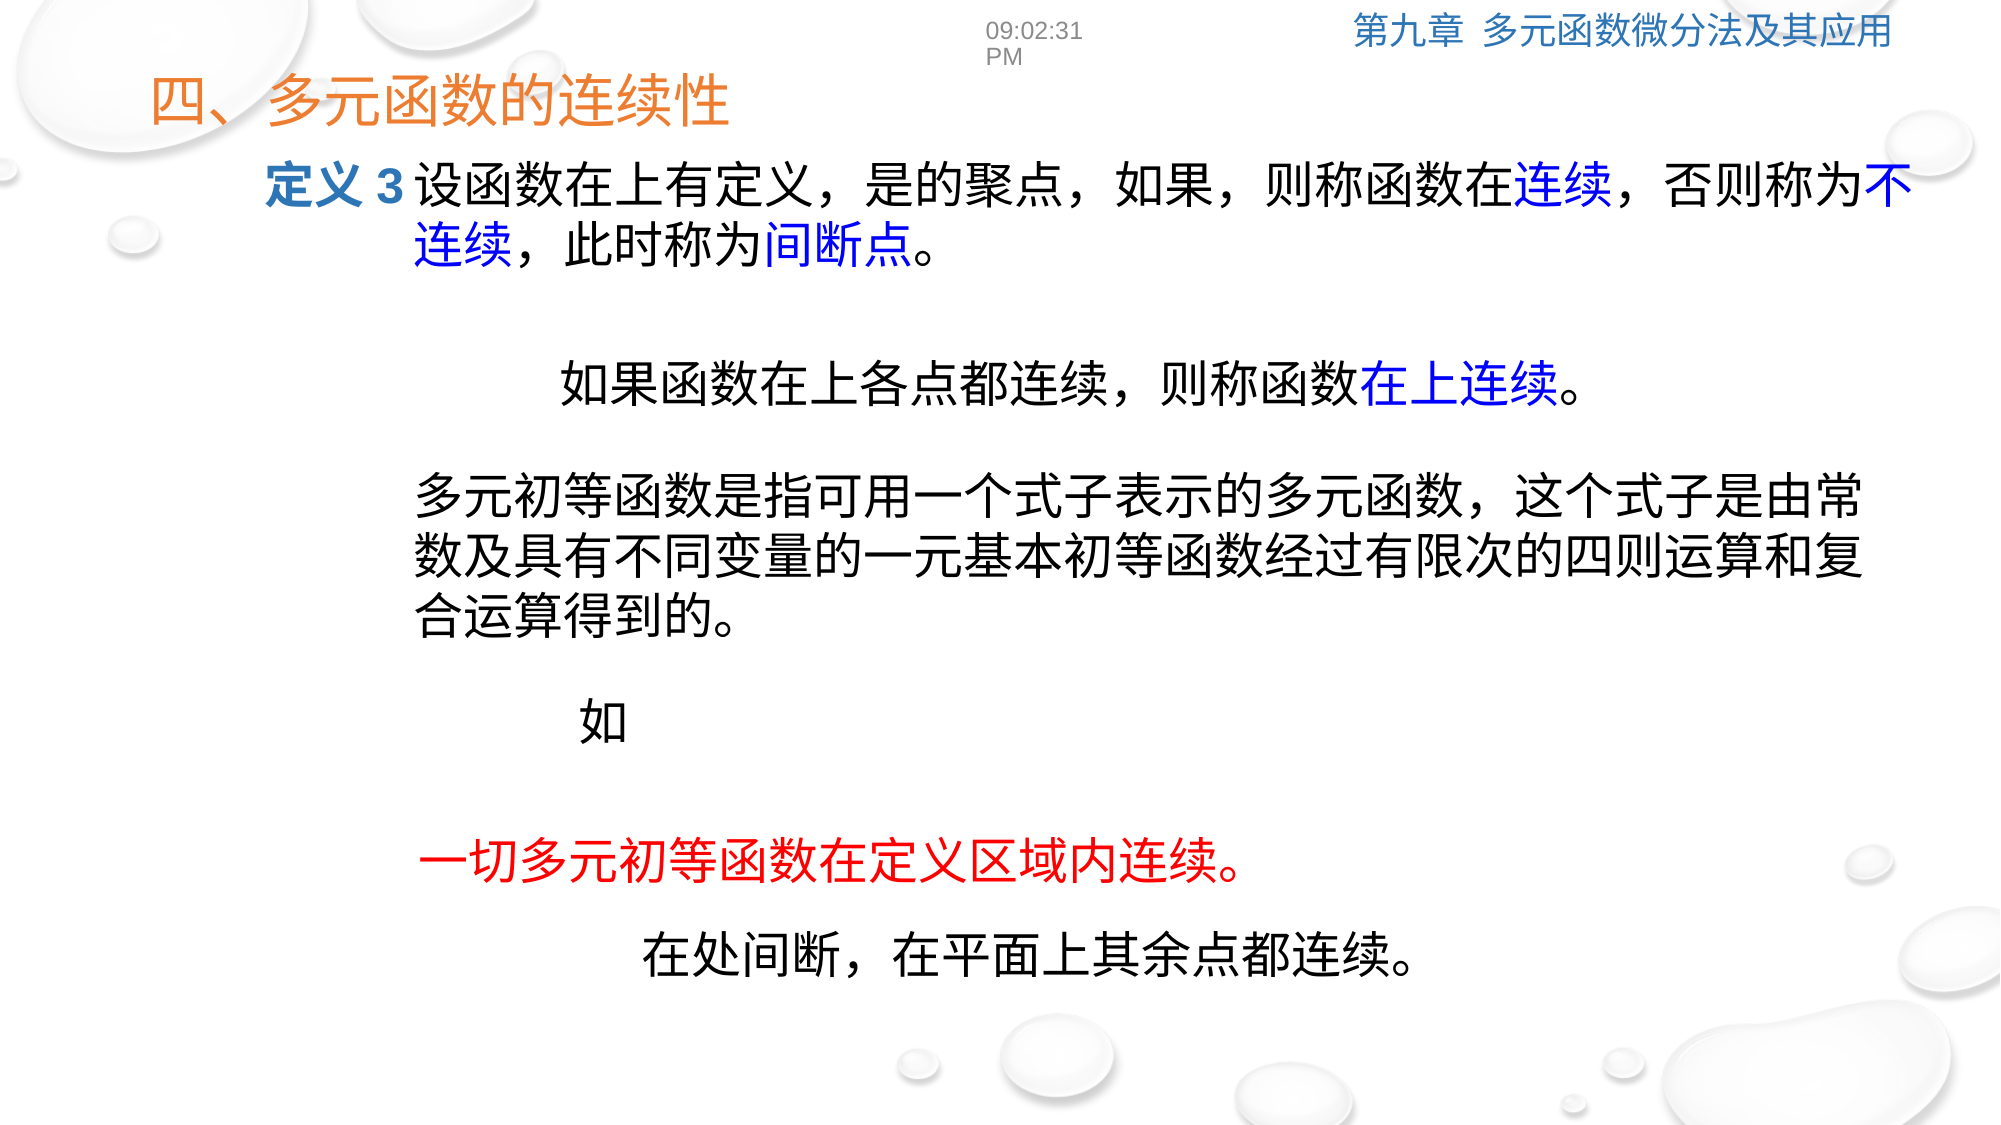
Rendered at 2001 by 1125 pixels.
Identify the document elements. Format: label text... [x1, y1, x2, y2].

text_box 一切多元初等函数在定义区域内连续。 [403, 822, 1284, 897]
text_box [0, 0, 2000, 1125]
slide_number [970, 0, 1108, 60]
text_box 定义3 [249, 145, 419, 221]
text_box 多元初等函数是指可用一个式子表示的多元函数，这个式子是由常数及具有不同变量的一元基本初等函数经过有限次的四则运算和复合运算得到的。 [399, 456, 1915, 652]
text_box 四、多元函数的连续性 [149, 63, 750, 134]
